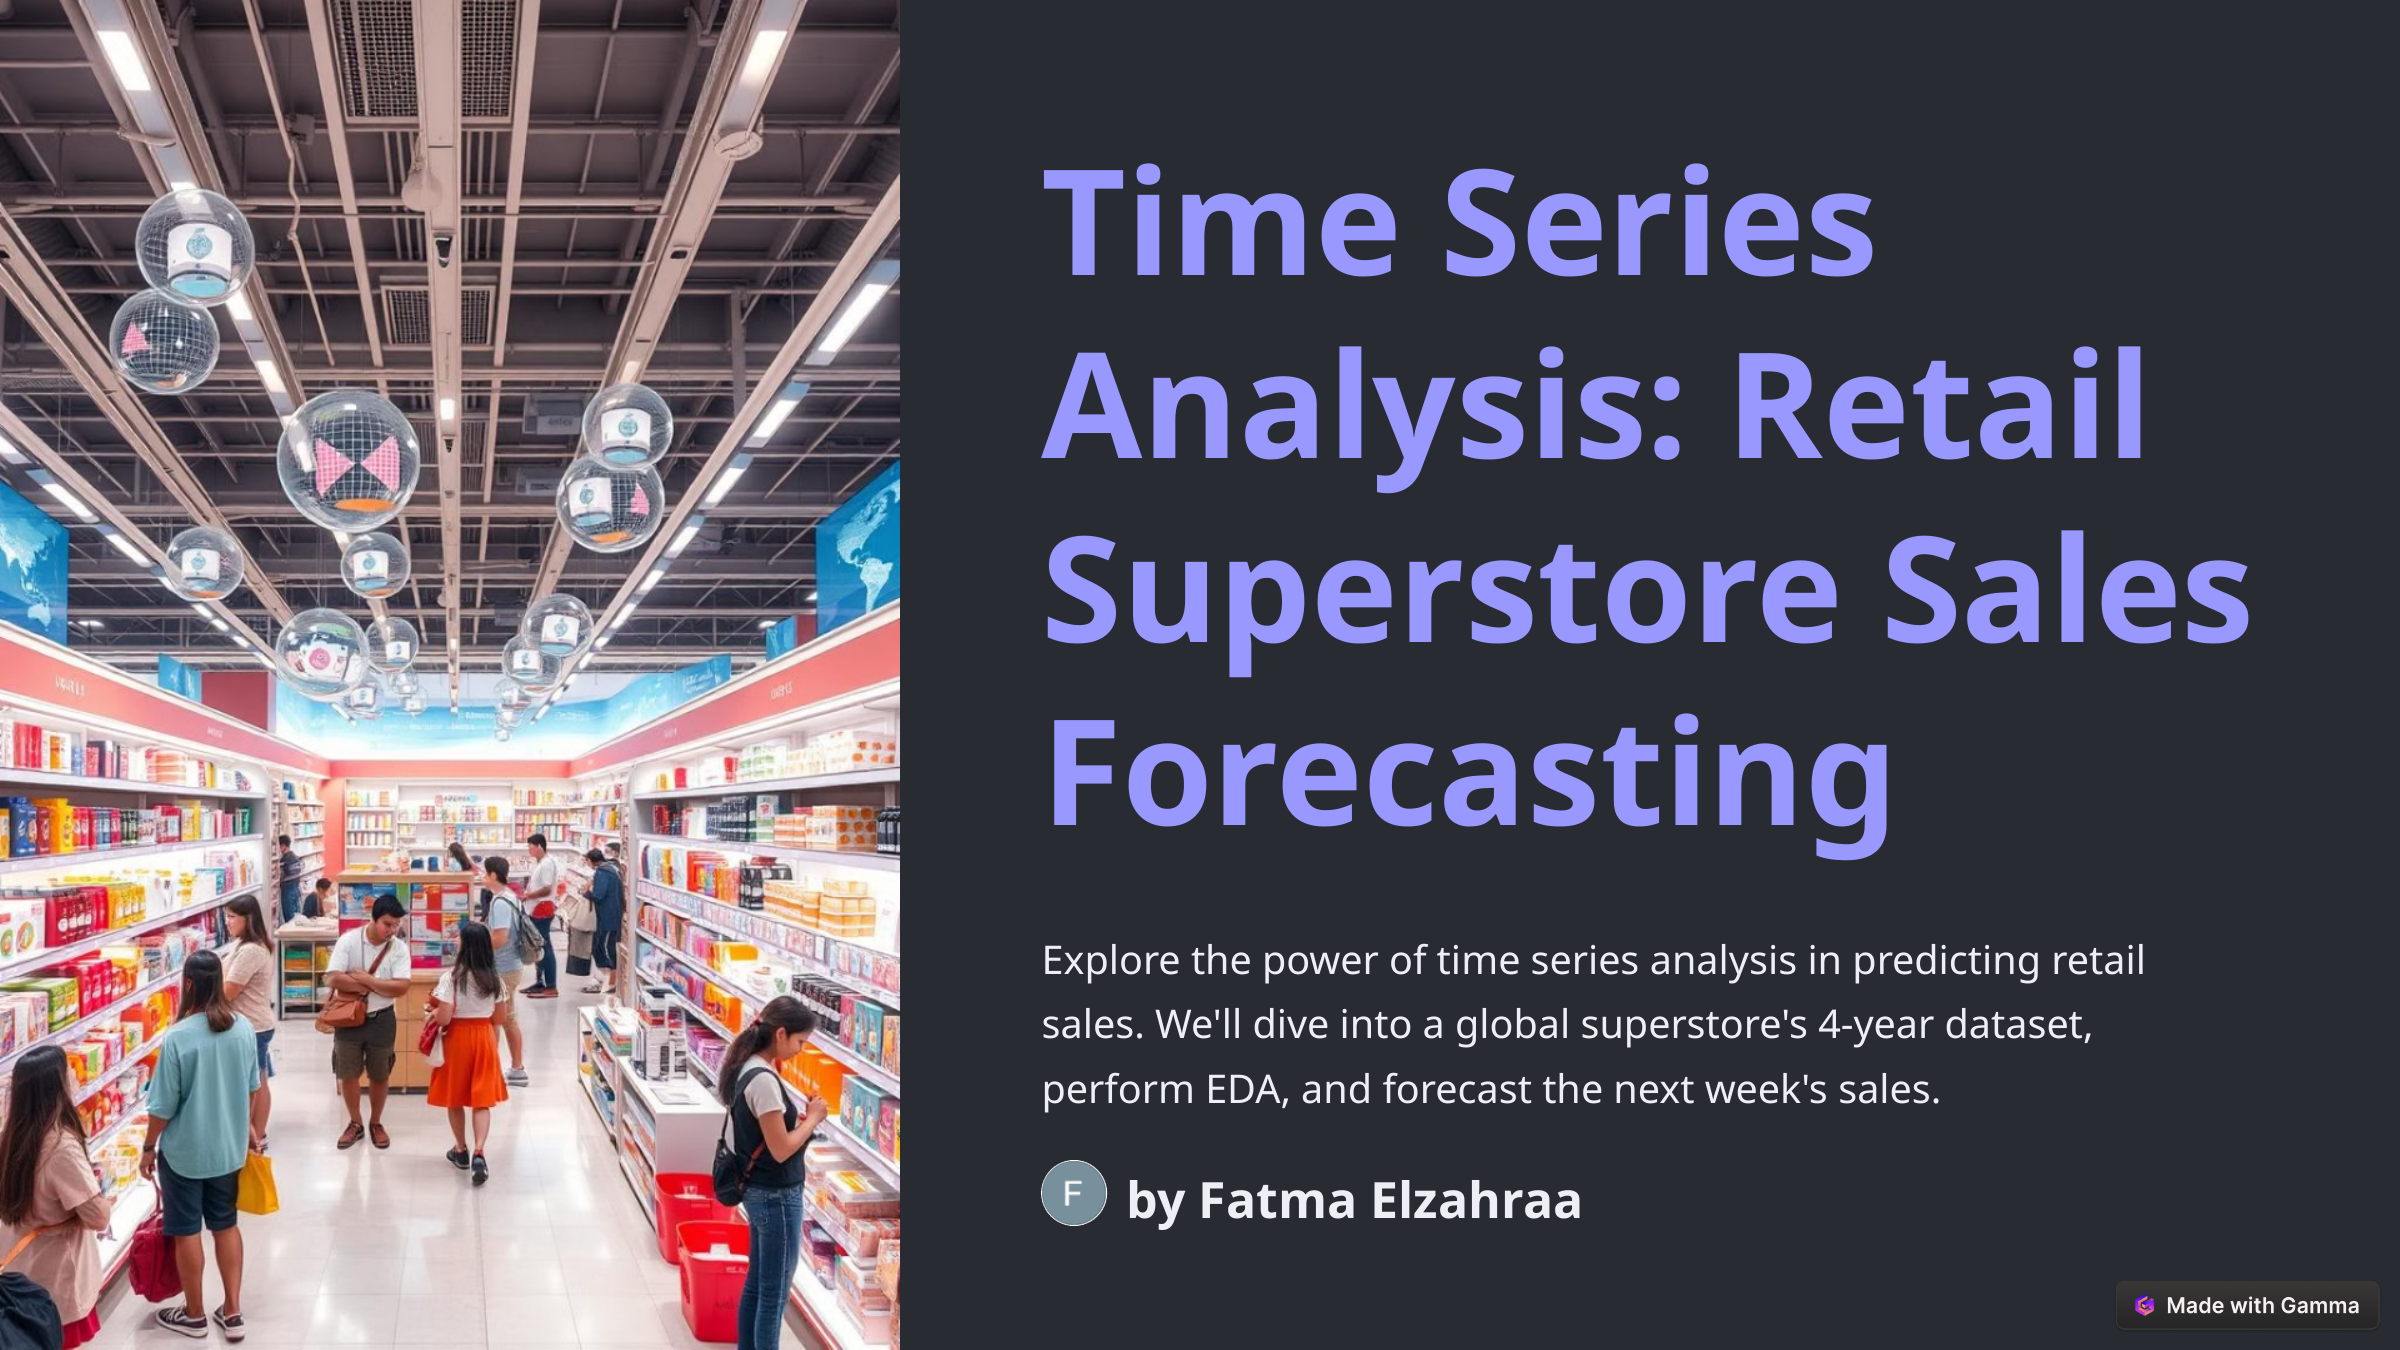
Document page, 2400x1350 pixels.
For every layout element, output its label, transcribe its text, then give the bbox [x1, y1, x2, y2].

text_box by Fatma Elzahraa [1126, 1157, 1615, 1229]
picture [0, 0, 900, 1350]
text_box Time Series Analysis: Retail Superstore Sales Forecasting [1041, 121, 2259, 857]
text_box Explore the power of time series analysis in predicting retail sales. We'll dive into a global superstore's 4-year dataset, perform EDA, and forecast the next week's sales. [1041, 917, 2259, 1112]
picture [2106, 1271, 2389, 1339]
picture [1042, 1161, 1106, 1225]
